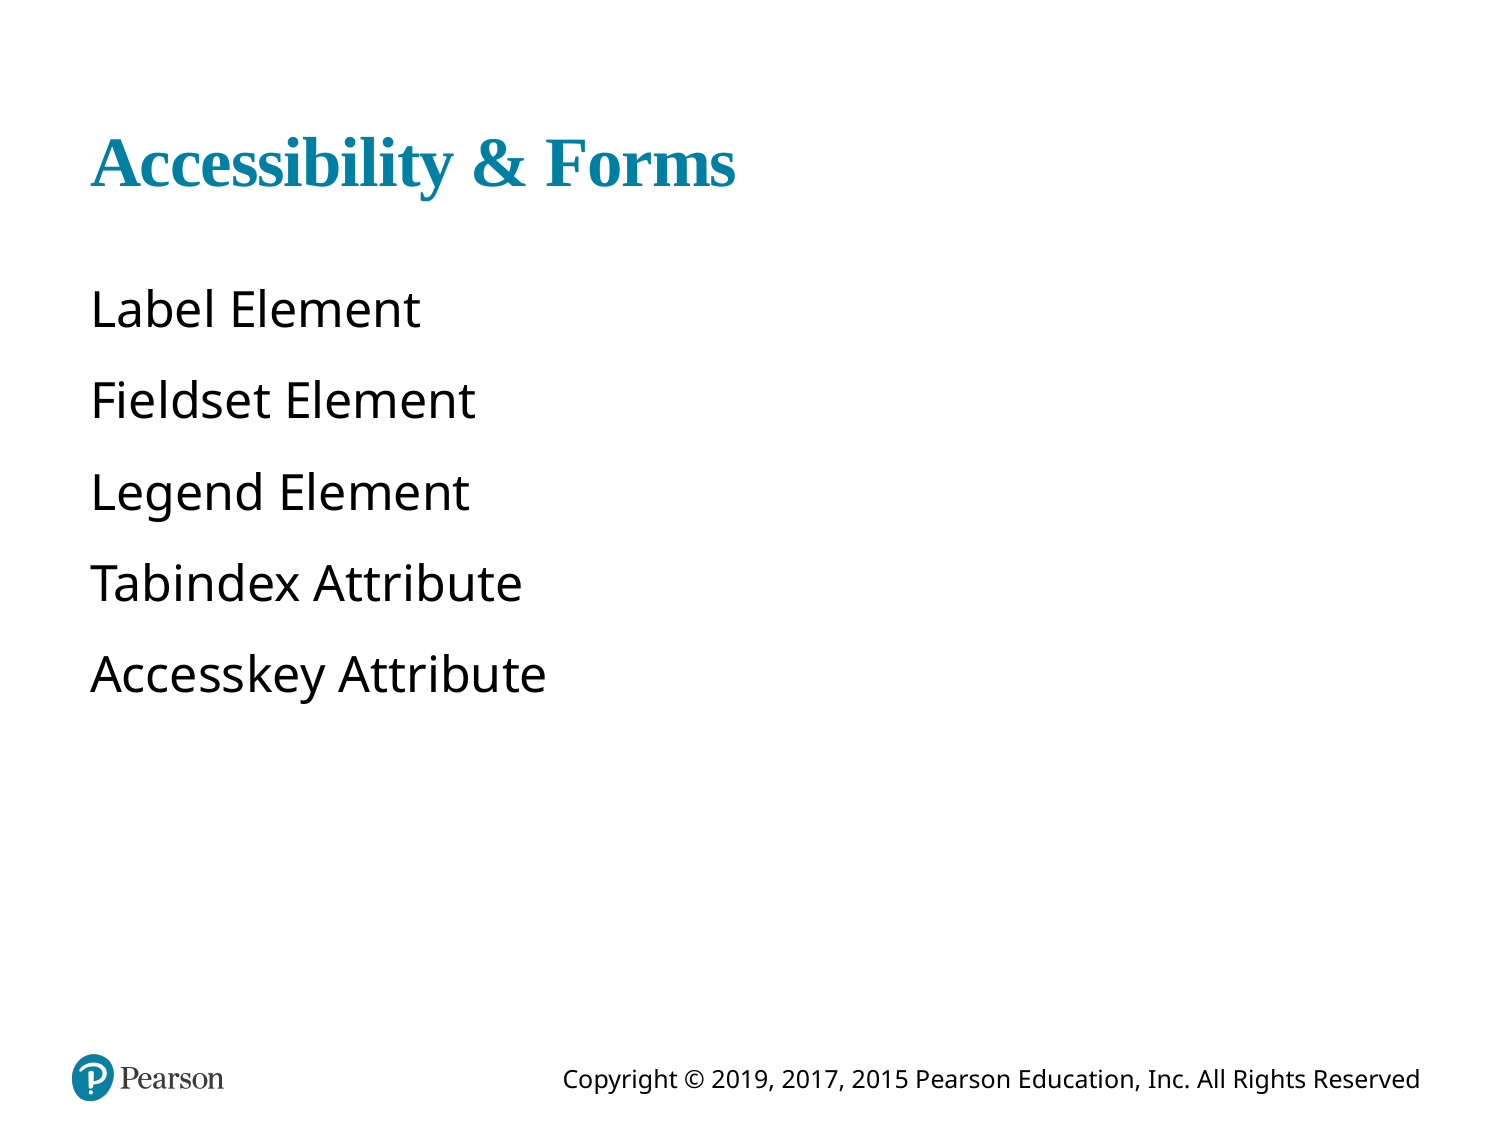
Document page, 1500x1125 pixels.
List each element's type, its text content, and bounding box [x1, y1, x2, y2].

picture [98, 1054, 224, 1101]
list Label Element Fieldset Element Legend Element Tabindex Attribute Accesskey Attribute [75, 262, 1425, 931]
picture [72, 1054, 88, 1070]
picture [72, 1087, 83, 1101]
picture [80, 1063, 106, 1088]
title Accessibility & Forms [75, 0, 1425, 216]
